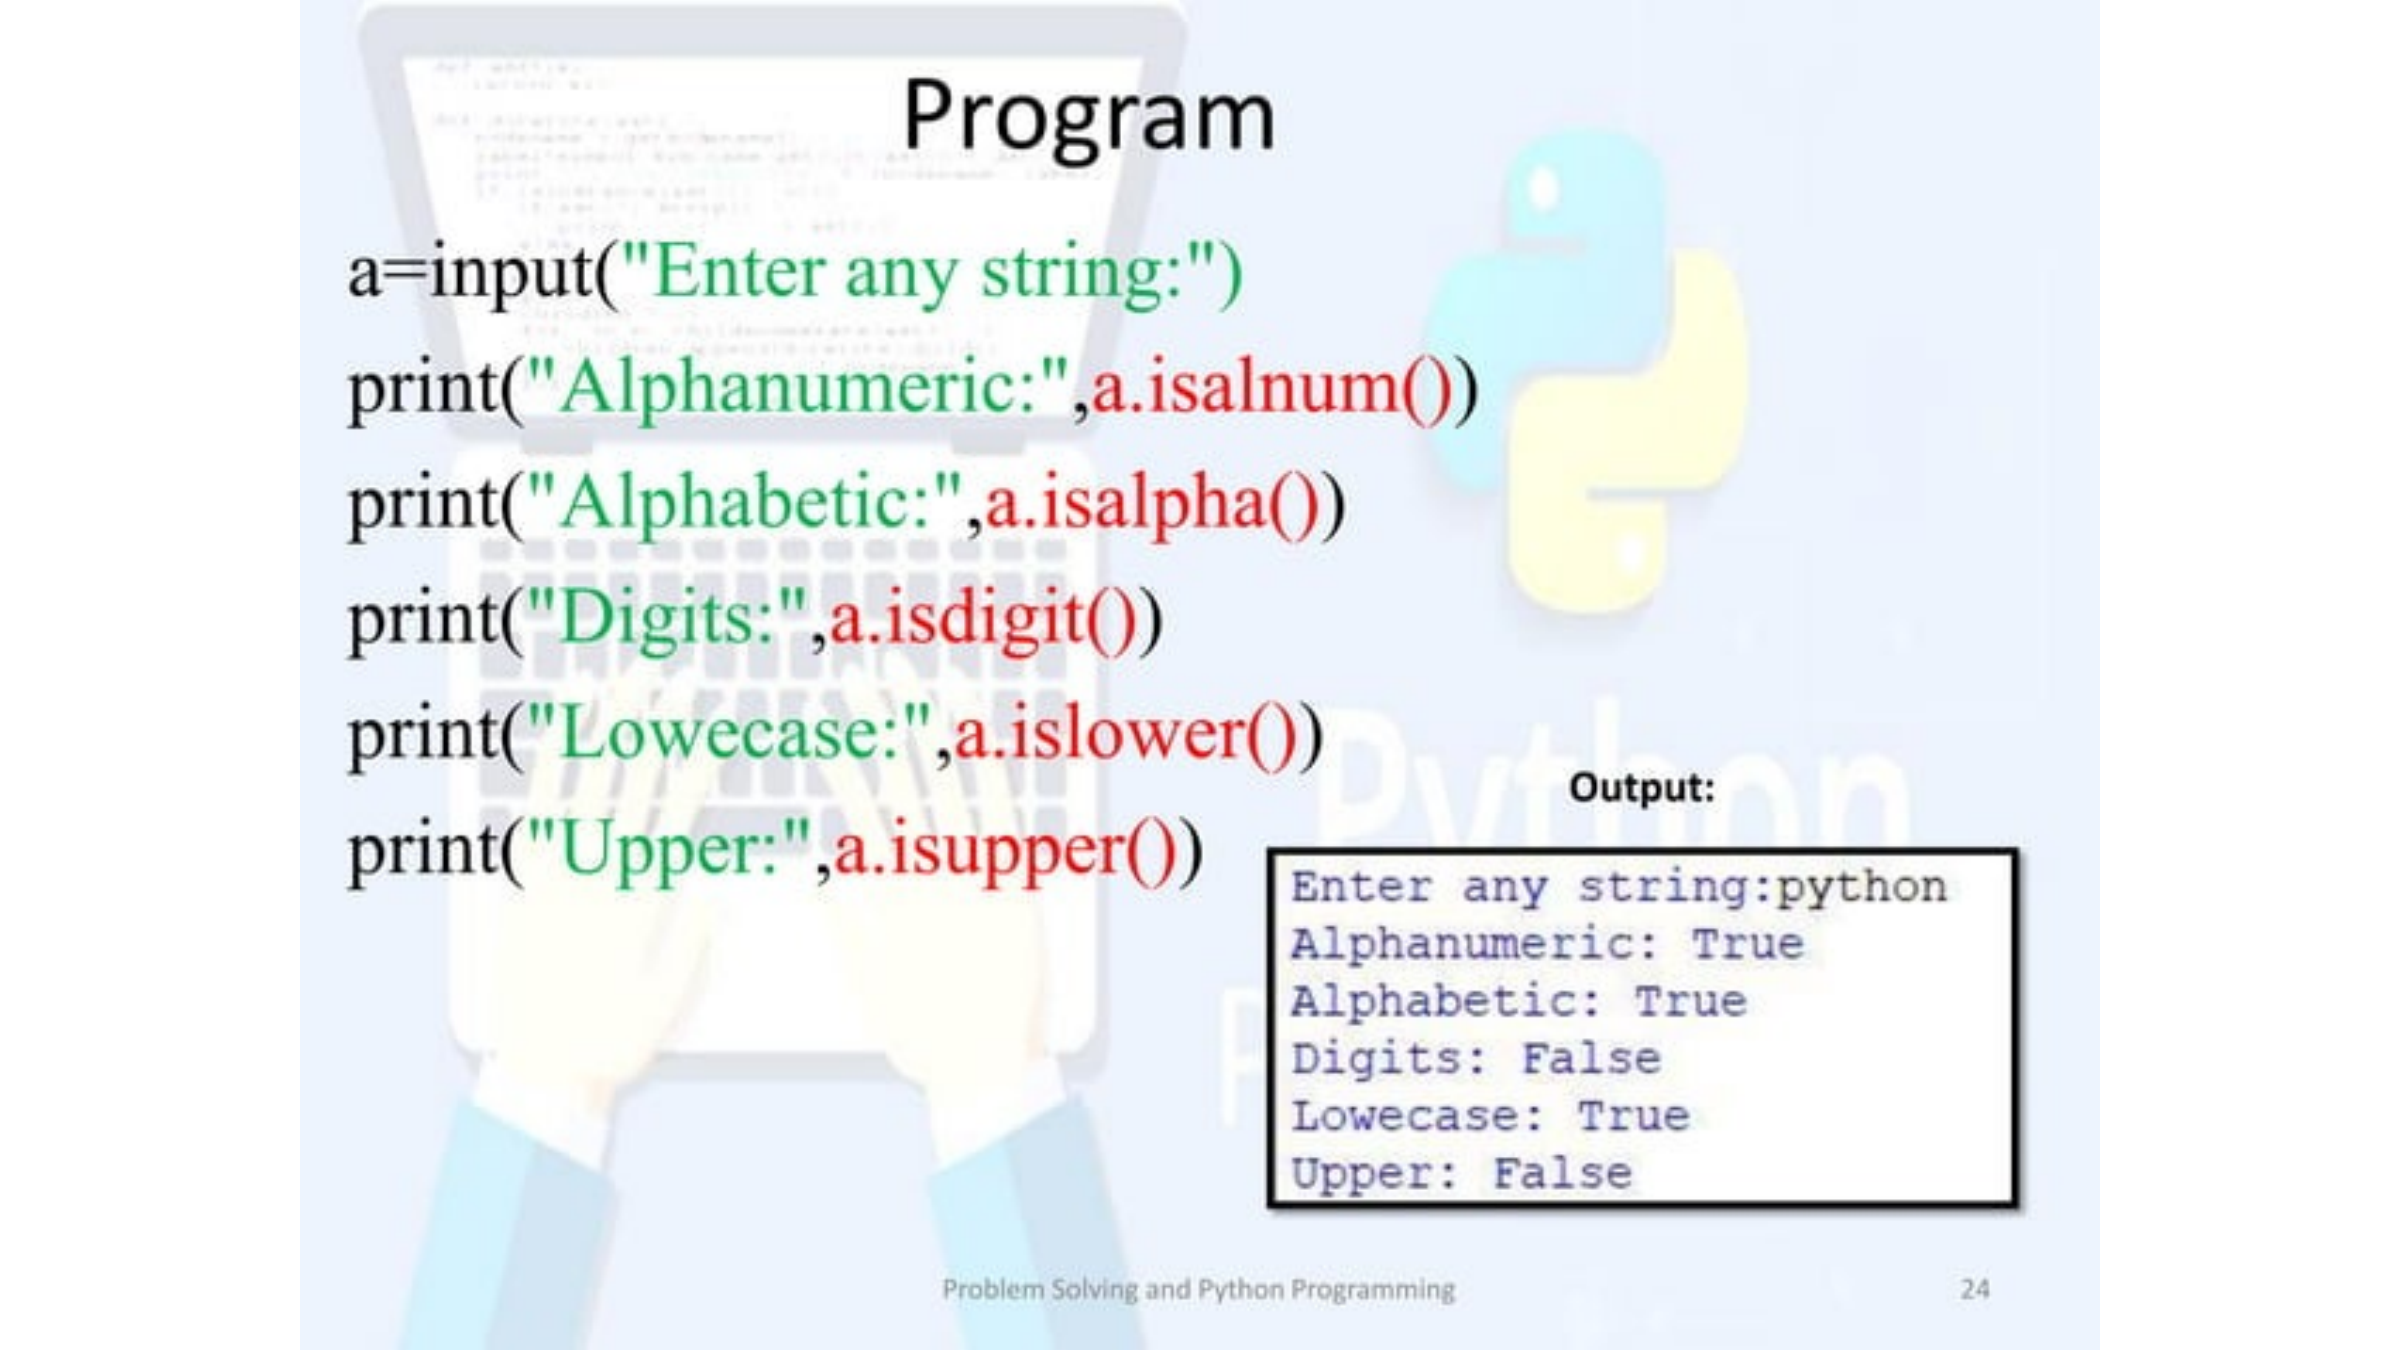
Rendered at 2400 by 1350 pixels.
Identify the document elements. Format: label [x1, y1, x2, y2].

picture [299, 0, 2100, 1350]
